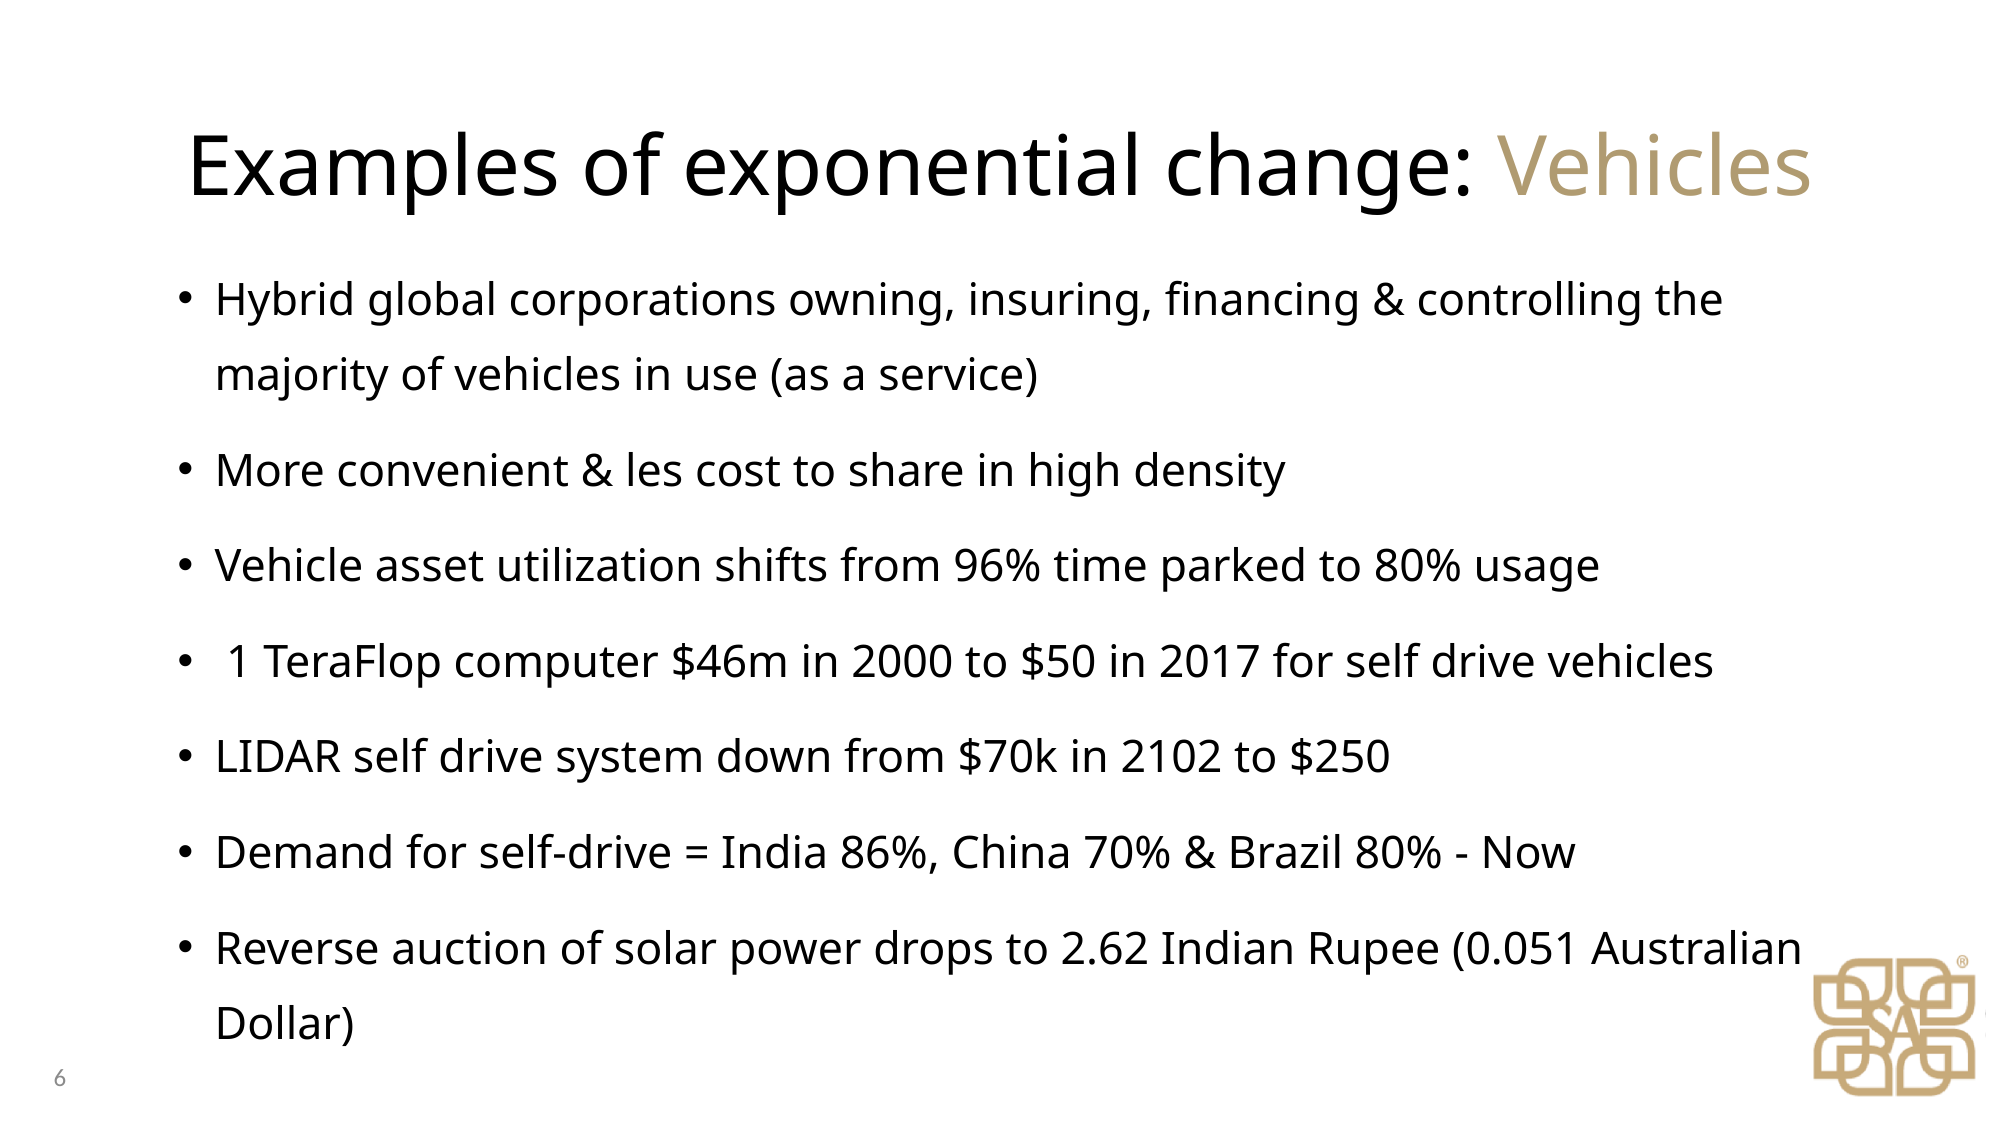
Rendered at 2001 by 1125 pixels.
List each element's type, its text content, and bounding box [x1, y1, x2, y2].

title Examples of exponential change: Vehicles [0, 59, 2000, 278]
list Hybrid global corporations owning, insuring, financing & controlling the majority of vehicles in use (as a service) More convenient & les cost to share in high density Vehicle asset utilization shifts from 96% time parked to 80% usage 1 TeraFlop computer $46m in 2000 to $50 in 2017 for self drive vehicles LIDAR self drive system down from $70k in 2102 to $250 Demand for self-drive = India 86%, China 70% & Brazil 80% - Now Reverse auction of solar power drops to 2.62 Indian Rupee (0.051 Australian Dollar) [156, 241, 1882, 1058]
slide_number 6 [38, 1046, 489, 1107]
picture [1801, 948, 1986, 1107]
